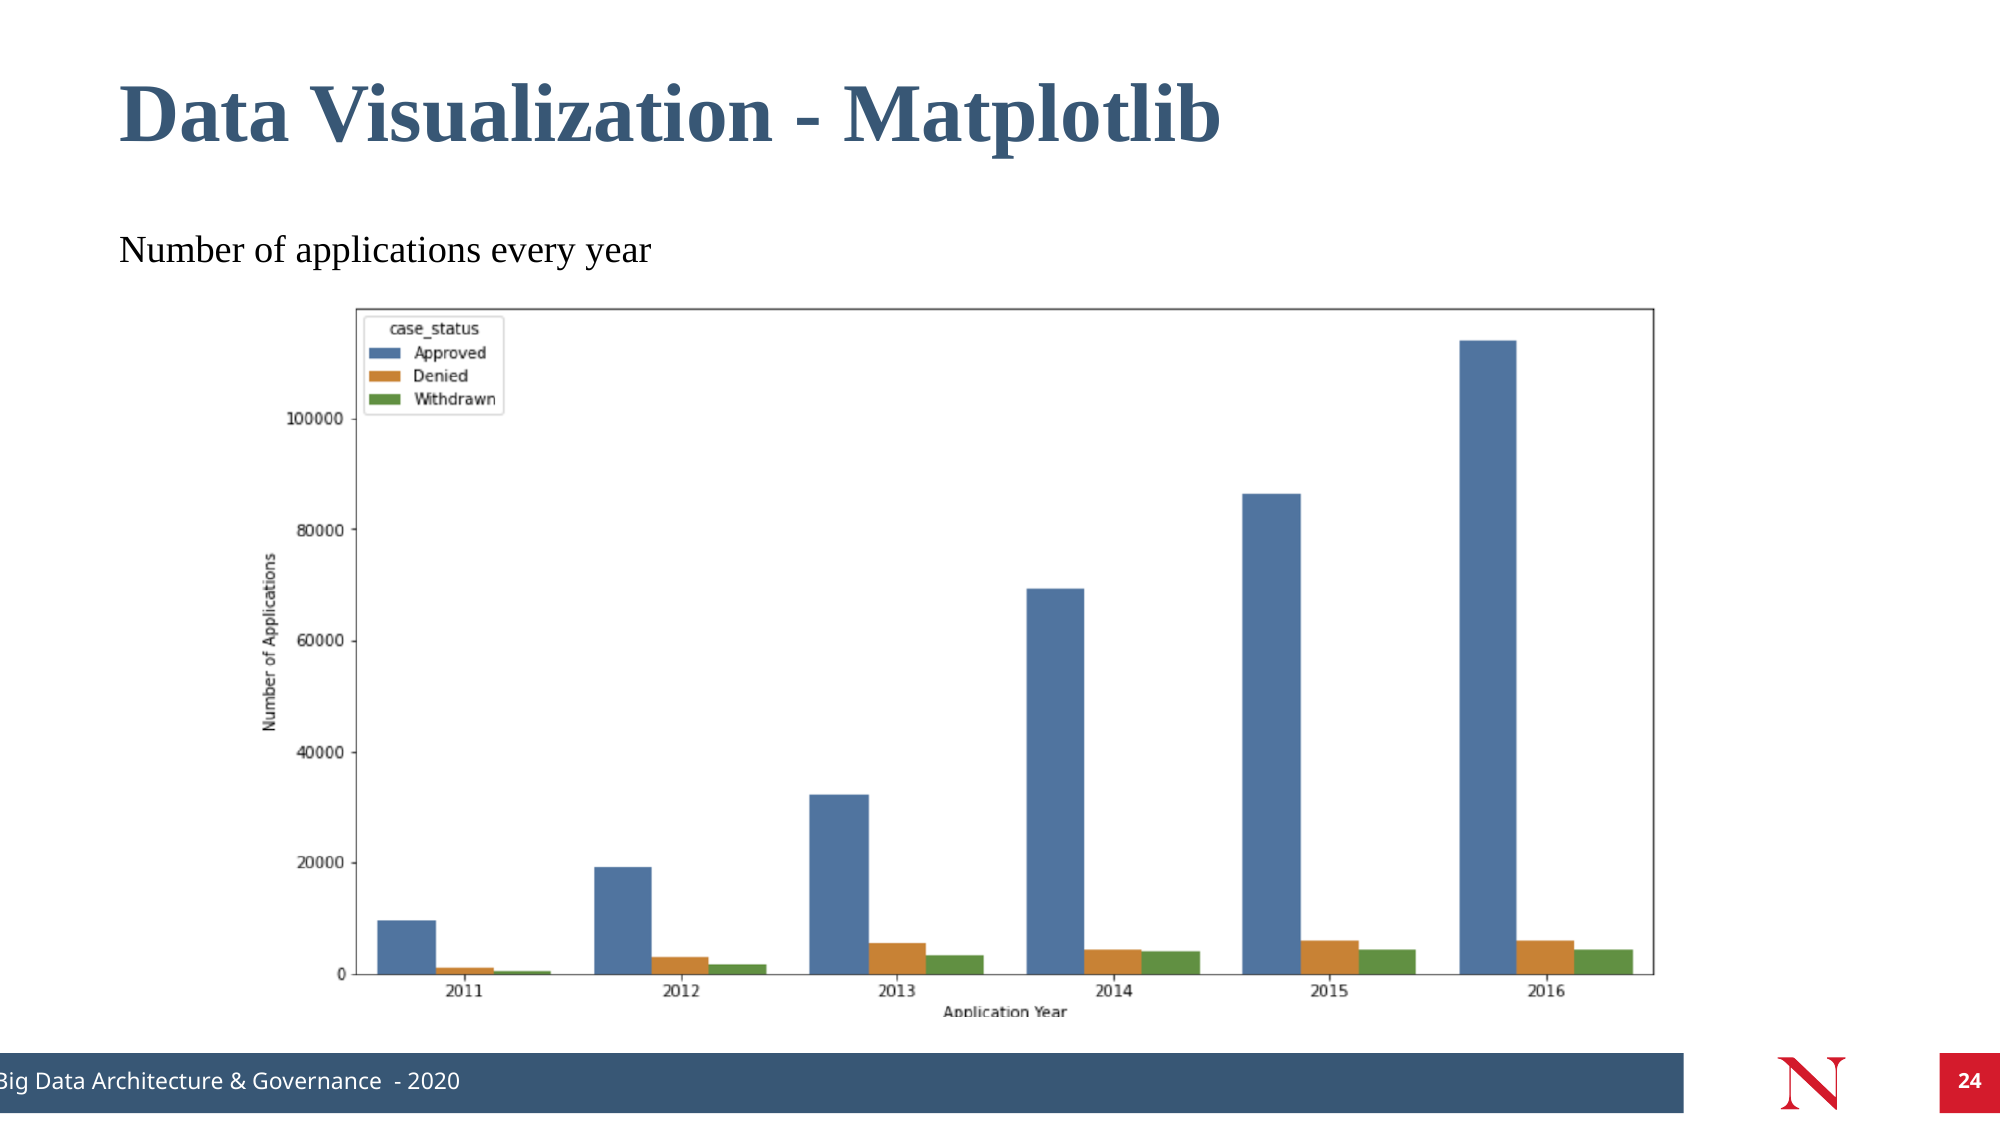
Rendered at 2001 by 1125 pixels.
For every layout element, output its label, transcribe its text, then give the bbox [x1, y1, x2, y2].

text_box Number of applications every year [104, 221, 1863, 373]
text_box Data Visualization - Matplotlib [104, 39, 1813, 191]
picture [1766, 1038, 1857, 1125]
picture [218, 302, 1700, 1017]
